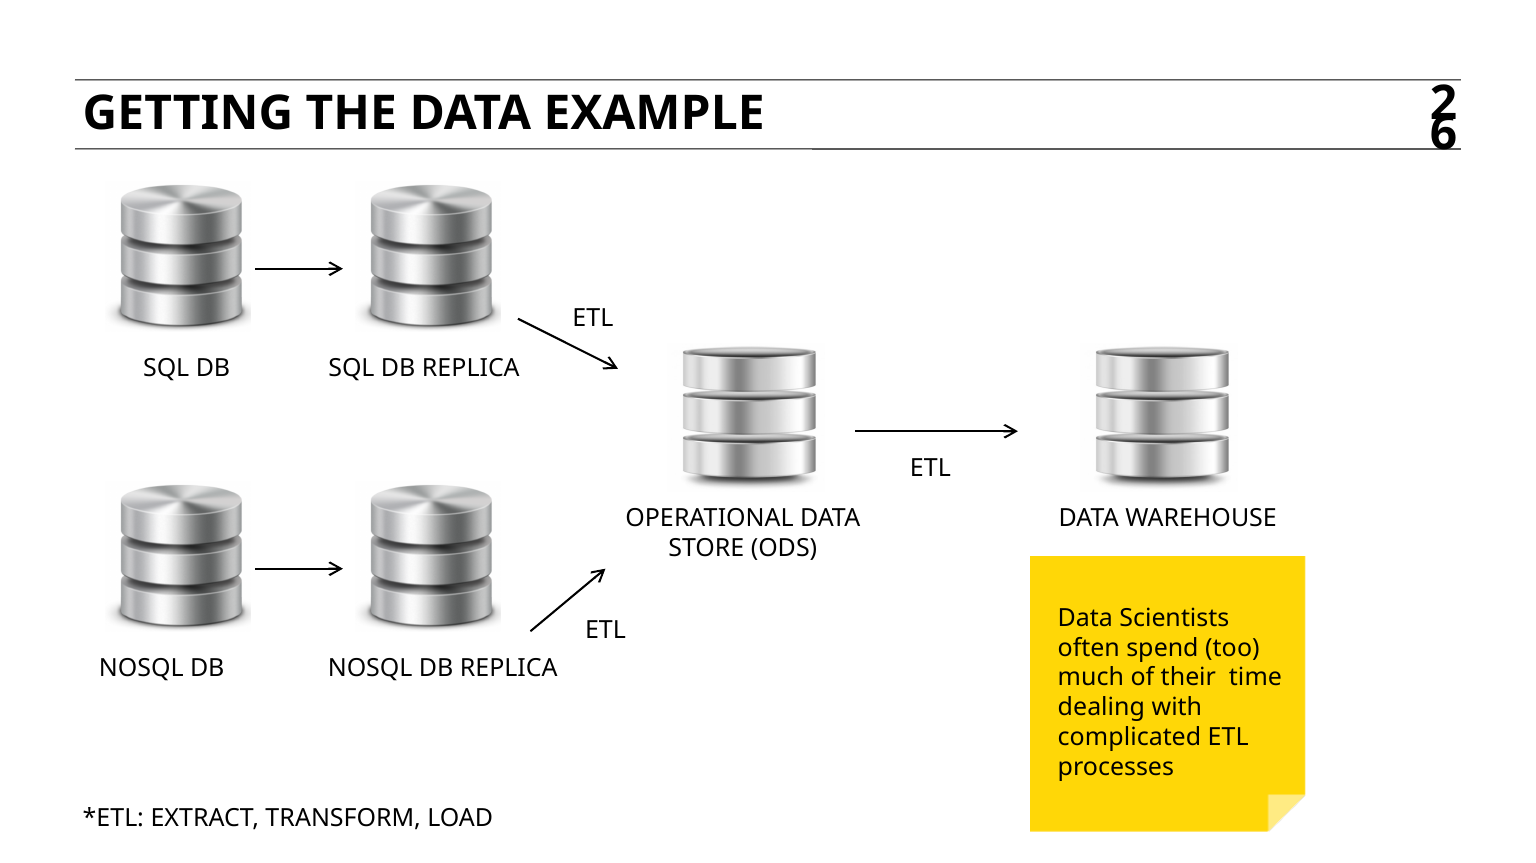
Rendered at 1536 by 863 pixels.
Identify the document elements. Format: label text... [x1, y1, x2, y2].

text_box SQL DB [67, 343, 305, 389]
list Getting the data example [67, 81, 1243, 132]
text_box SQL DB REPLICA [305, 343, 543, 389]
text_box DATA WAREHOUSE [1030, 493, 1306, 539]
text_box ETL [542, 293, 643, 339]
slide_number 26 [1419, 86, 1461, 138]
picture [1030, 555, 1306, 832]
picture [355, 480, 501, 632]
picture [105, 480, 251, 632]
picture [1080, 343, 1238, 493]
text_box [530, 568, 606, 632]
text_box ETL [555, 606, 656, 651]
text_box OPERATIONAL DATA STORE (ODS) [605, 493, 881, 569]
picture [667, 343, 825, 493]
text_box *ETL: EXTRACT, TRANSFORM, LOAD [67, 793, 606, 839]
text_box NOSQL DB REPLICA [305, 643, 581, 689]
picture [355, 180, 501, 332]
picture [105, 180, 251, 332]
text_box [517, 318, 619, 370]
text_box ETL [880, 443, 981, 489]
text_box NOSQL DB [42, 643, 281, 689]
